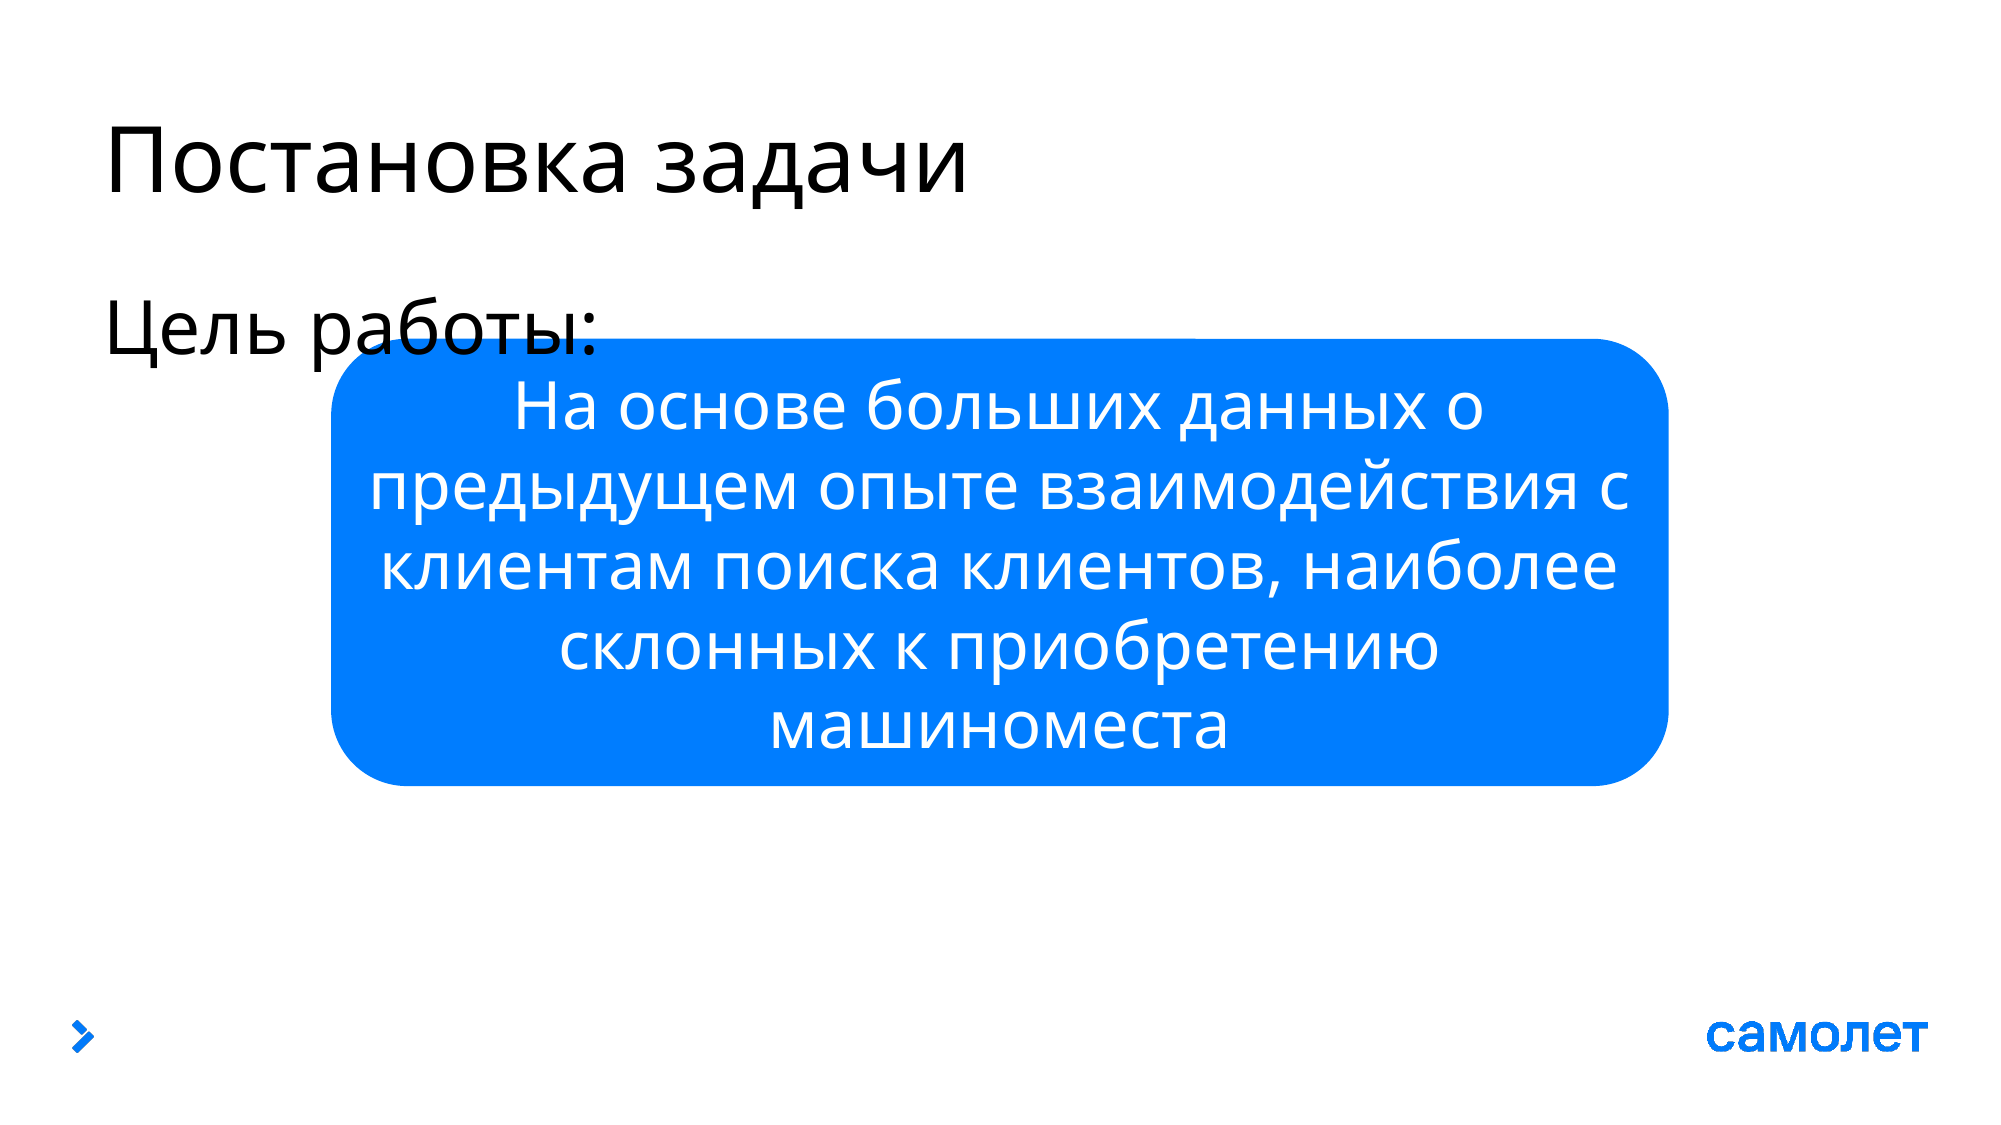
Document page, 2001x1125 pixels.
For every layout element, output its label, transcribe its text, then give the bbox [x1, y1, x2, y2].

text_box Постановка задачи [88, 93, 1089, 219]
text_box На основе больших данных о предыдущем опыте взаимодействия с клиентам поиска клиентов, наиболее склонных к приобретению машиноместа [333, 340, 1667, 785]
picture [72, 1020, 94, 1053]
picture [1707, 1021, 1928, 1052]
text_box Цель работы: [88, 272, 1089, 378]
